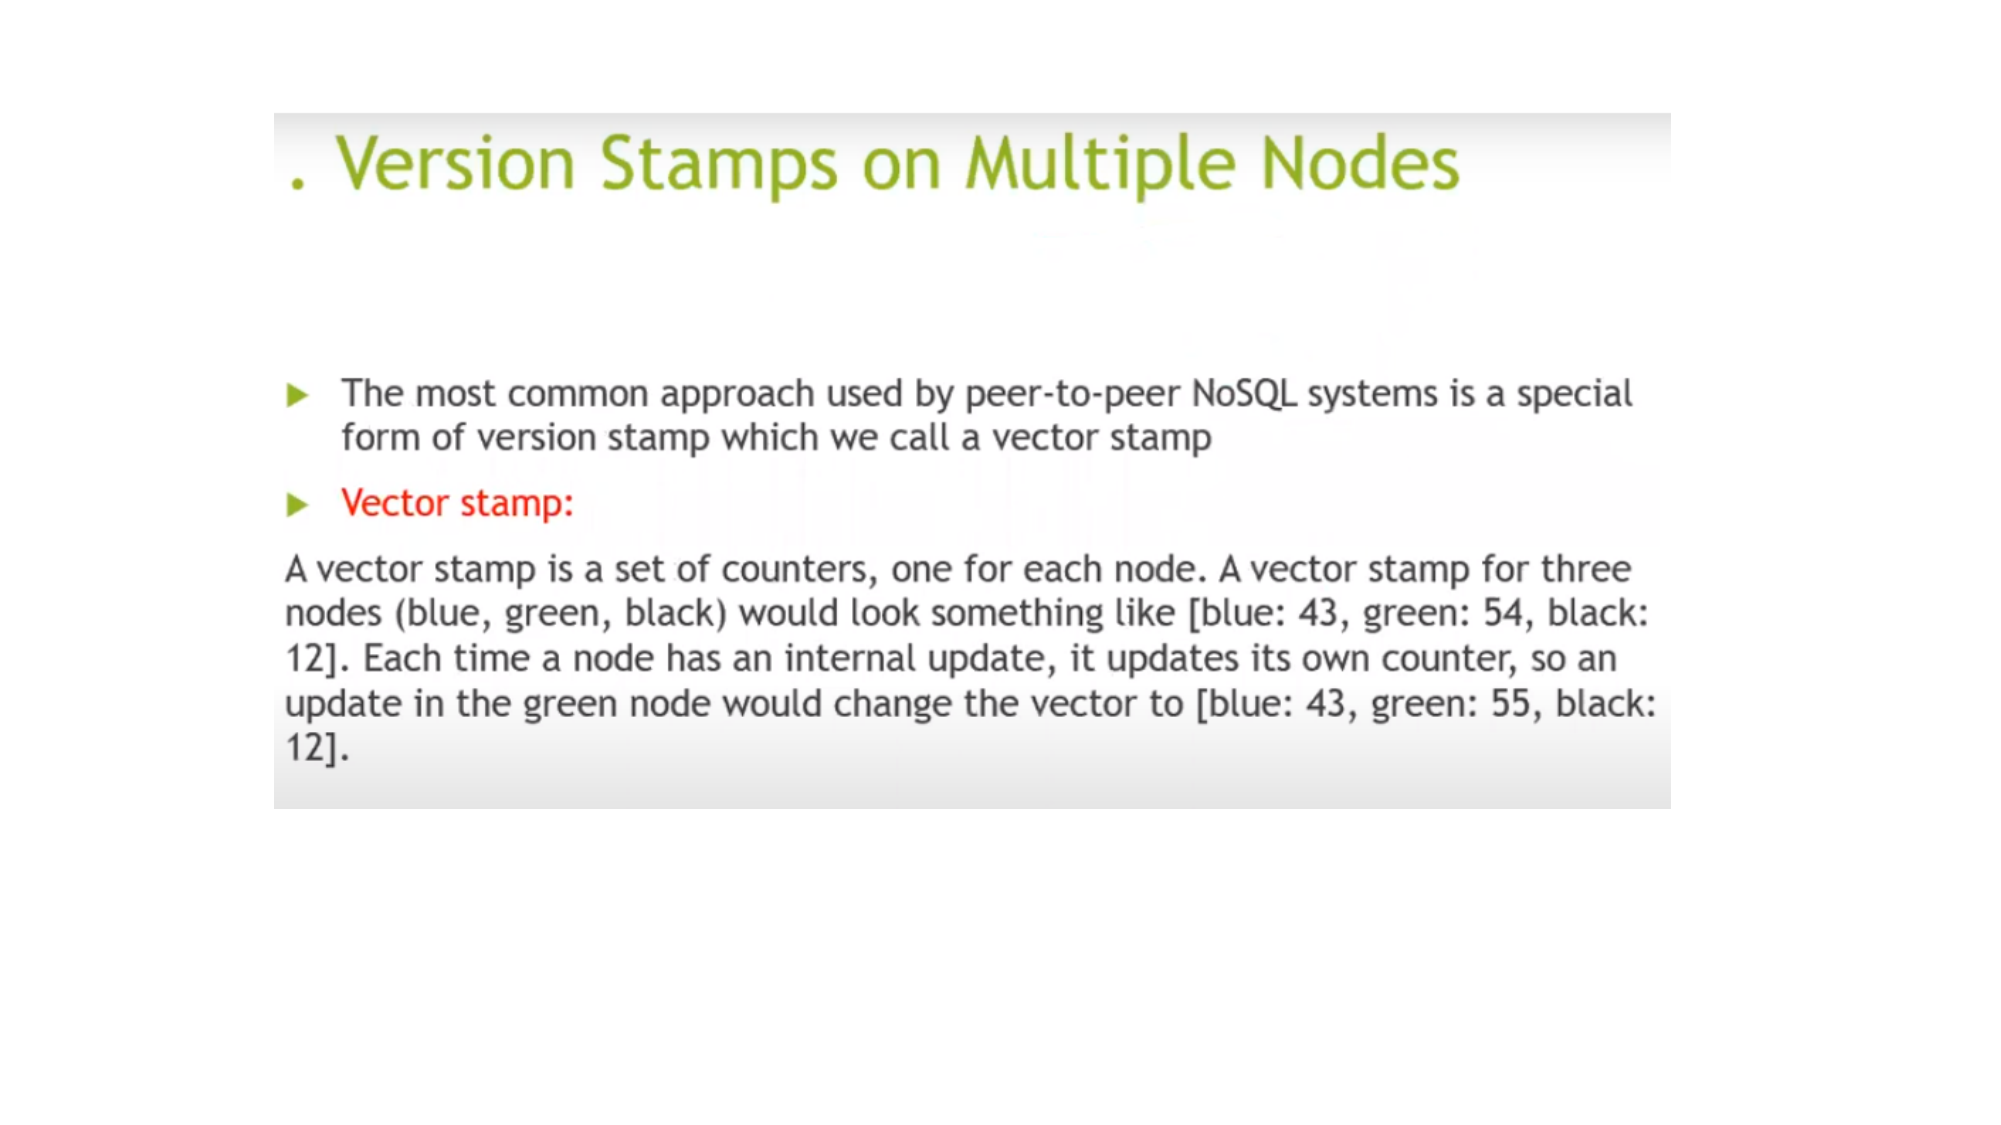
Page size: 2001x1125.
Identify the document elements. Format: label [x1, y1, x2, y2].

picture [274, 108, 1671, 810]
